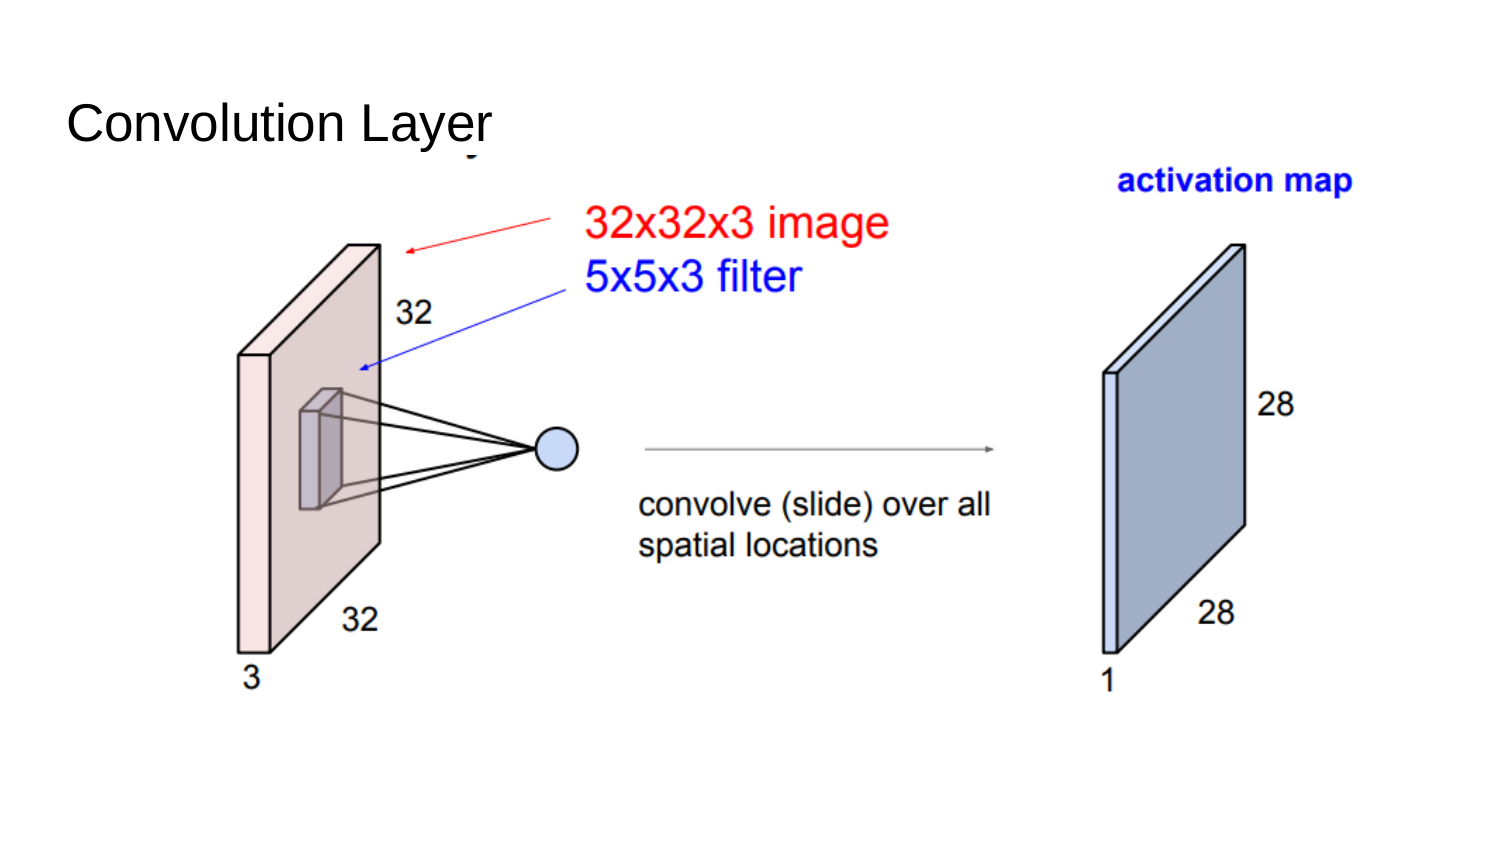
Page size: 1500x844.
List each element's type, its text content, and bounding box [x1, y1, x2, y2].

picture [58, 155, 1394, 748]
title Convolution Layer [51, 72, 1449, 167]
